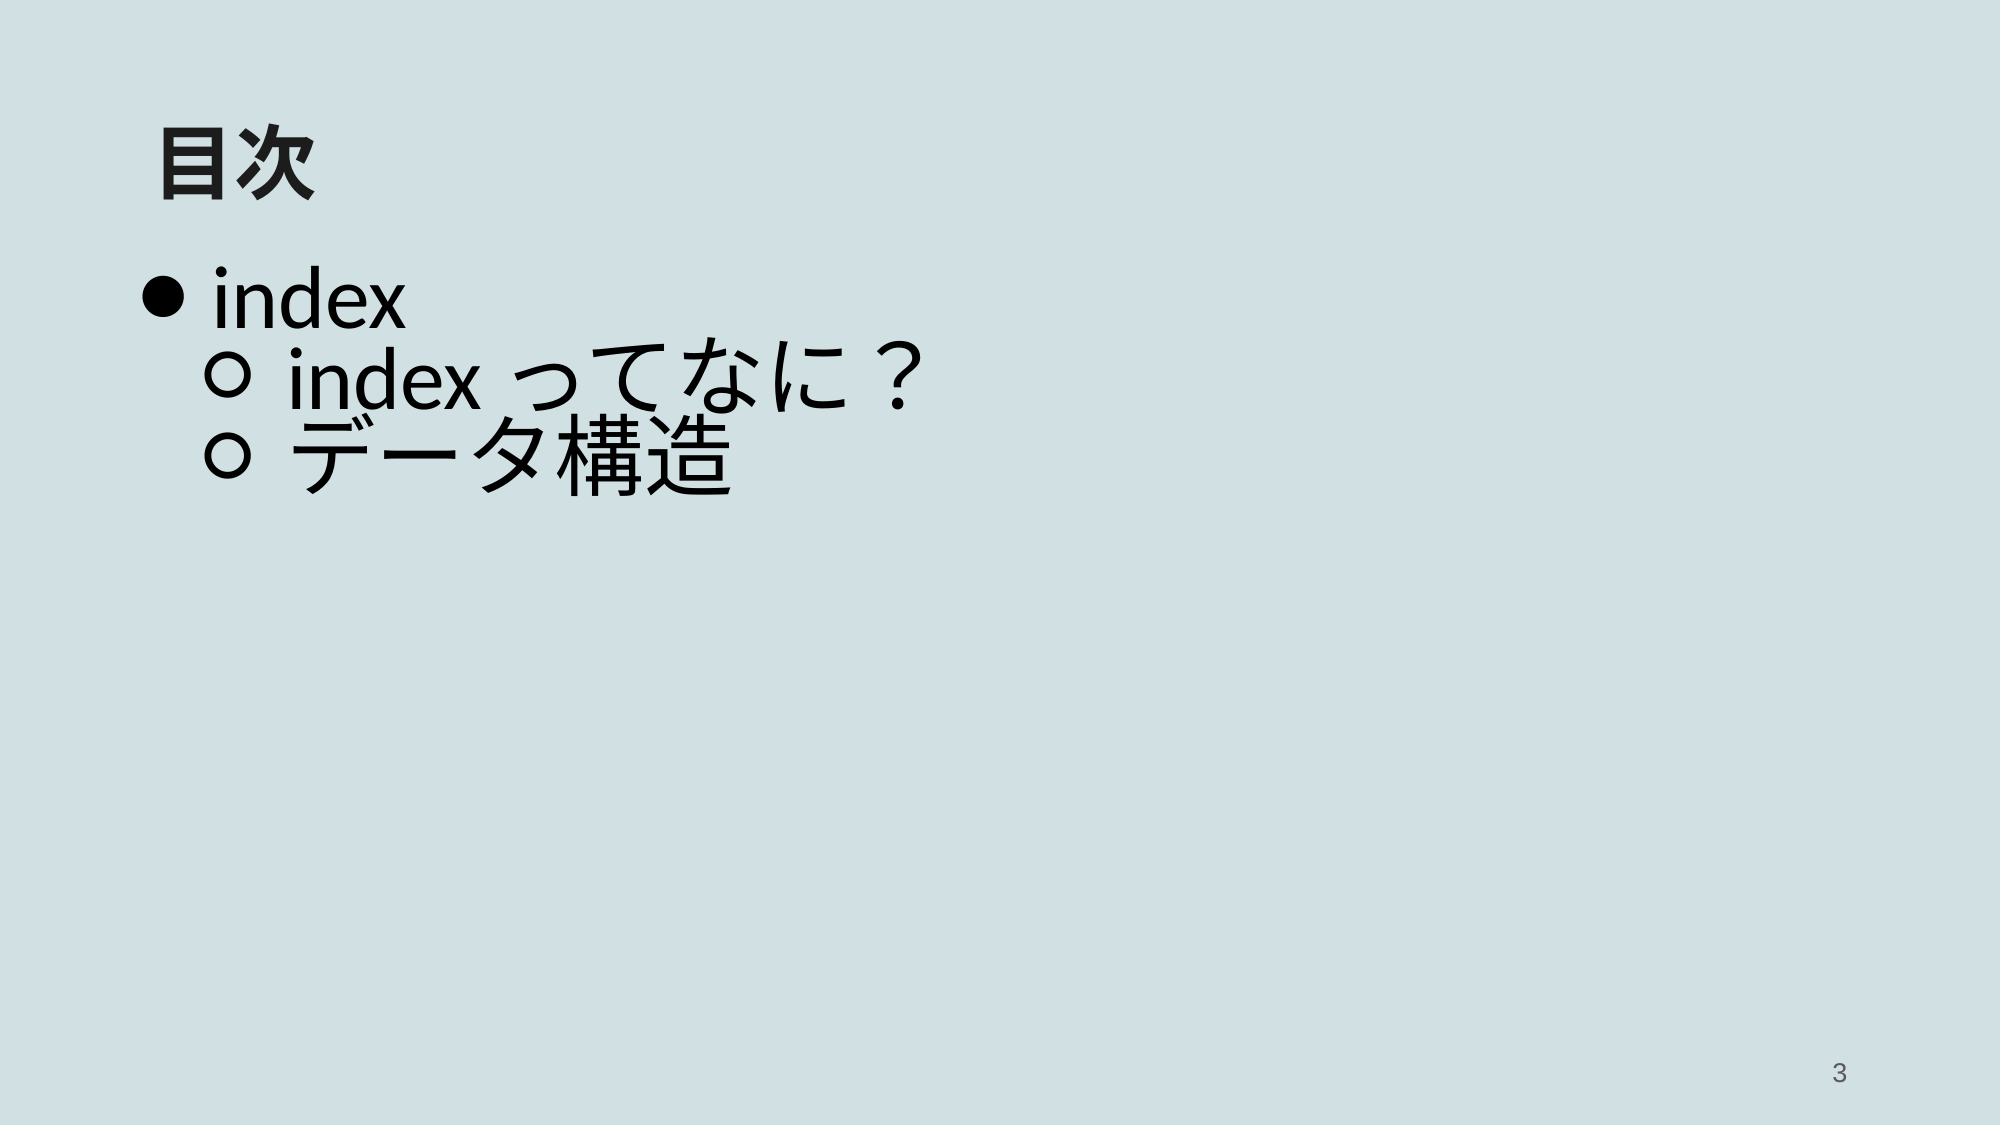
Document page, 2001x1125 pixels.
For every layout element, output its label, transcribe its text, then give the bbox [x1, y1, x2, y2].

title 目次 [137, 59, 1863, 278]
list index indexってなに？ データ構造 [121, 256, 1847, 1071]
slide_number 3 [1412, 1042, 1863, 1103]
